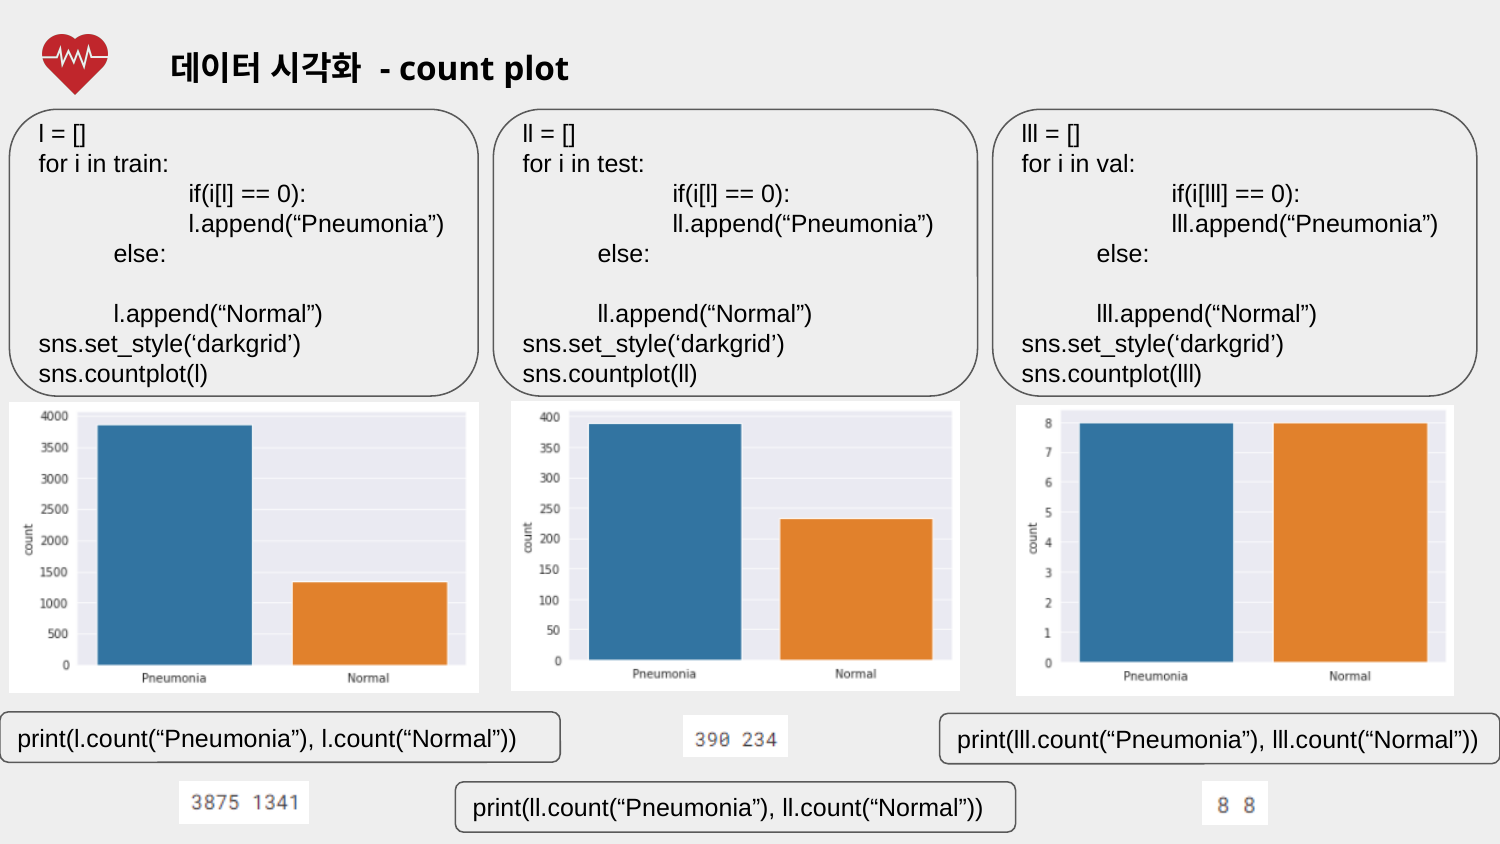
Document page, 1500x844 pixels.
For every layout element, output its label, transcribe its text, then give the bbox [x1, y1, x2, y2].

picture [1015, 405, 1454, 696]
picture [511, 400, 960, 691]
text_box print(lll.count(“Pneumonia”), lll.count(“Normal”)) [939, 713, 1500, 764]
text_box print(ll.count(“Pneumonia”), ll.count(“Normal”)) [455, 781, 1016, 833]
picture [1201, 781, 1268, 825]
picture [683, 715, 788, 758]
text_box print(l.count(“Pneumonia”), l.count(“Normal”)) [0, 711, 561, 763]
text_box ll = [] for i in test: if(i[l] == 0): ll.append(“Pneumonia”) else: ll.append(“Normal”) sns.set_style(‘darkgrid’) sns.countplot(ll) [493, 109, 978, 397]
picture [9, 402, 479, 693]
picture [179, 781, 309, 824]
picture [42, 33, 109, 96]
text_box lll = [] for i in val: if(i[lll] == 0): lll.append(“Pneumonia”) else: lll.append(“Normal”) sns.set_style(‘darkgrid’) sns.countplot(lll) [992, 109, 1477, 397]
text_box 데이터 시각화 - count plot [155, 31, 1476, 102]
text_box l = [] for i in train: if(i[l] == 0): l.append(“Pneumonia”) else: l.append(“Normal”) sns.set_style(‘darkgrid’) sns.countplot(l) [9, 109, 479, 397]
